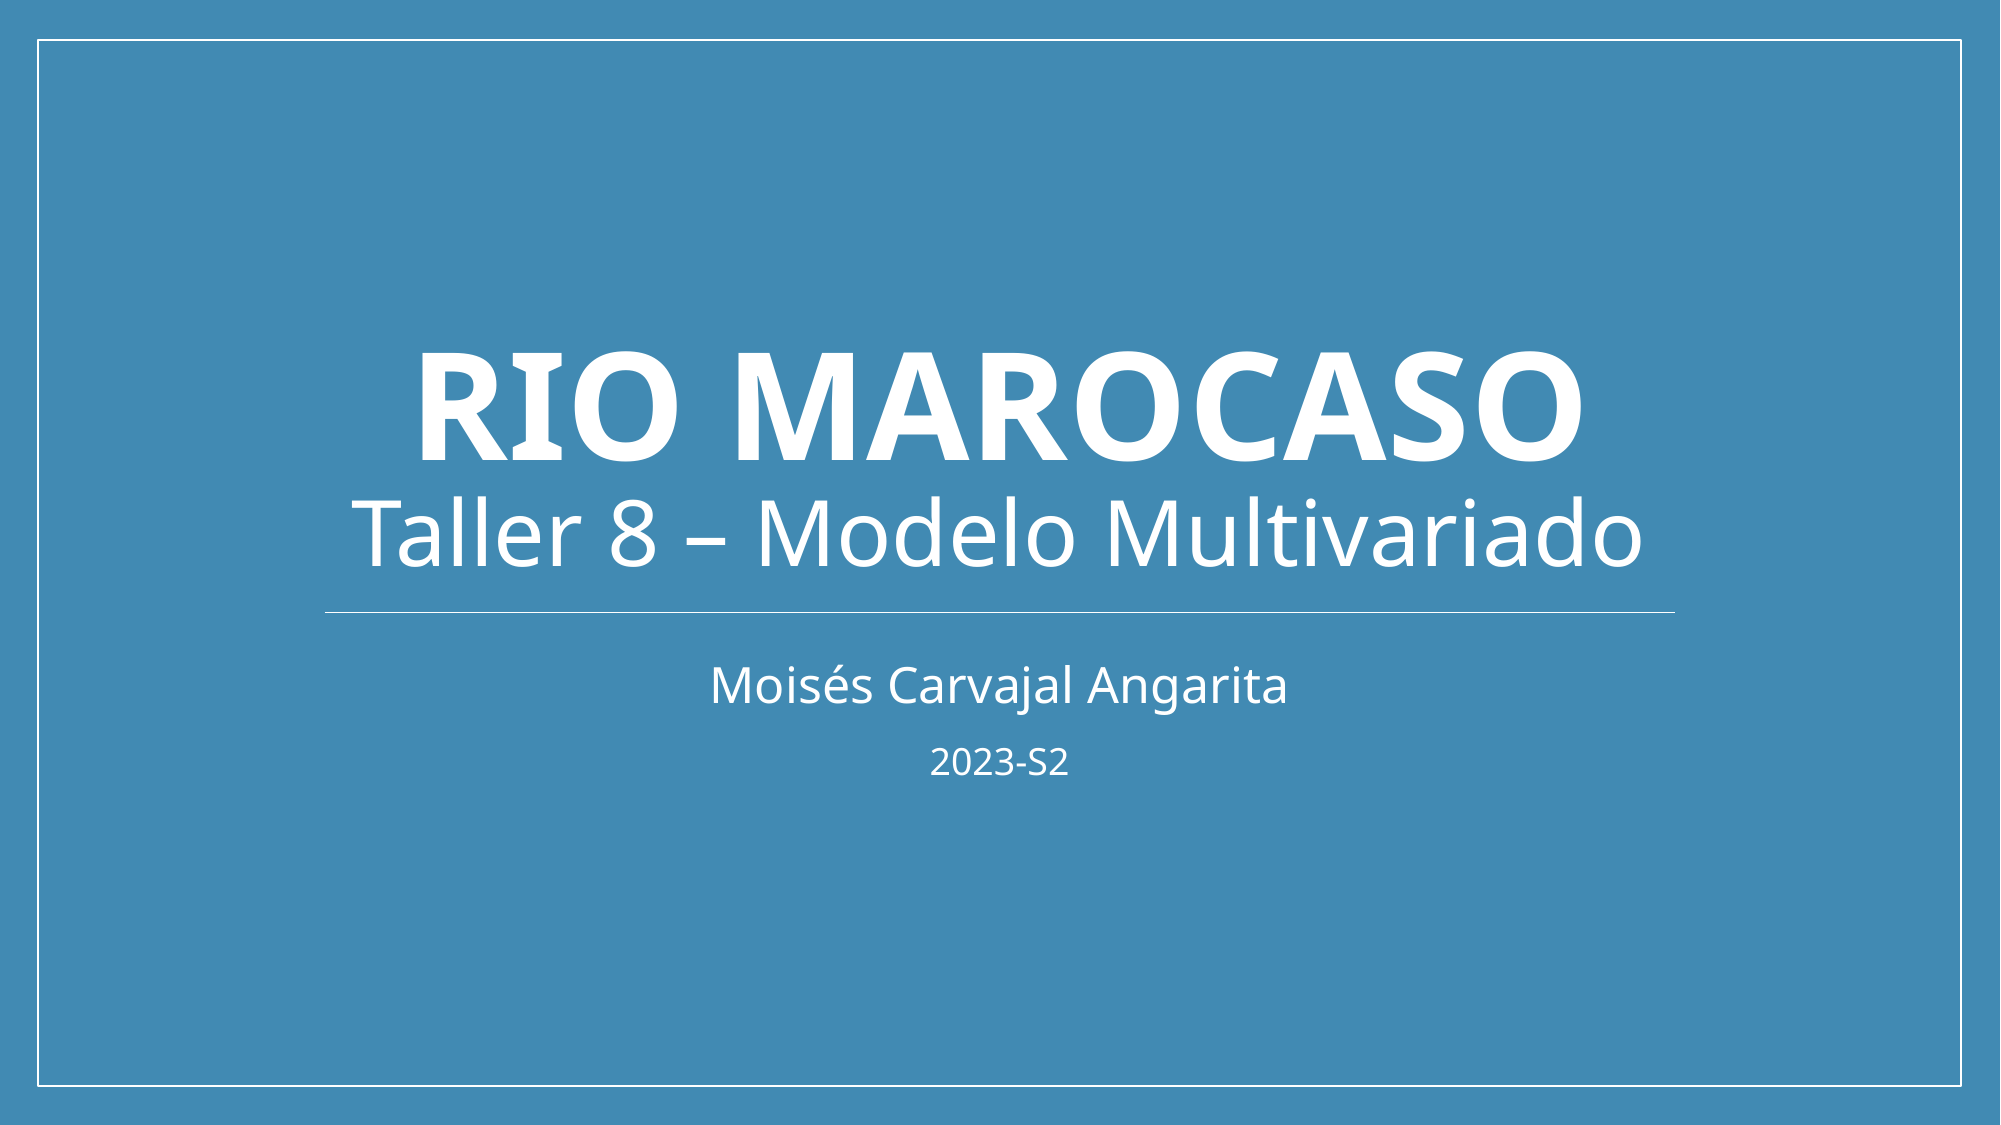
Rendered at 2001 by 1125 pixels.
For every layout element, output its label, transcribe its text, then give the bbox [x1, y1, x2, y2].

title Rio marocaso Taller 8 – Modelo Multivariado [122, 112, 1877, 593]
subtitle Moisés Carvajal Angarita 2023-S2 [280, 652, 1719, 881]
